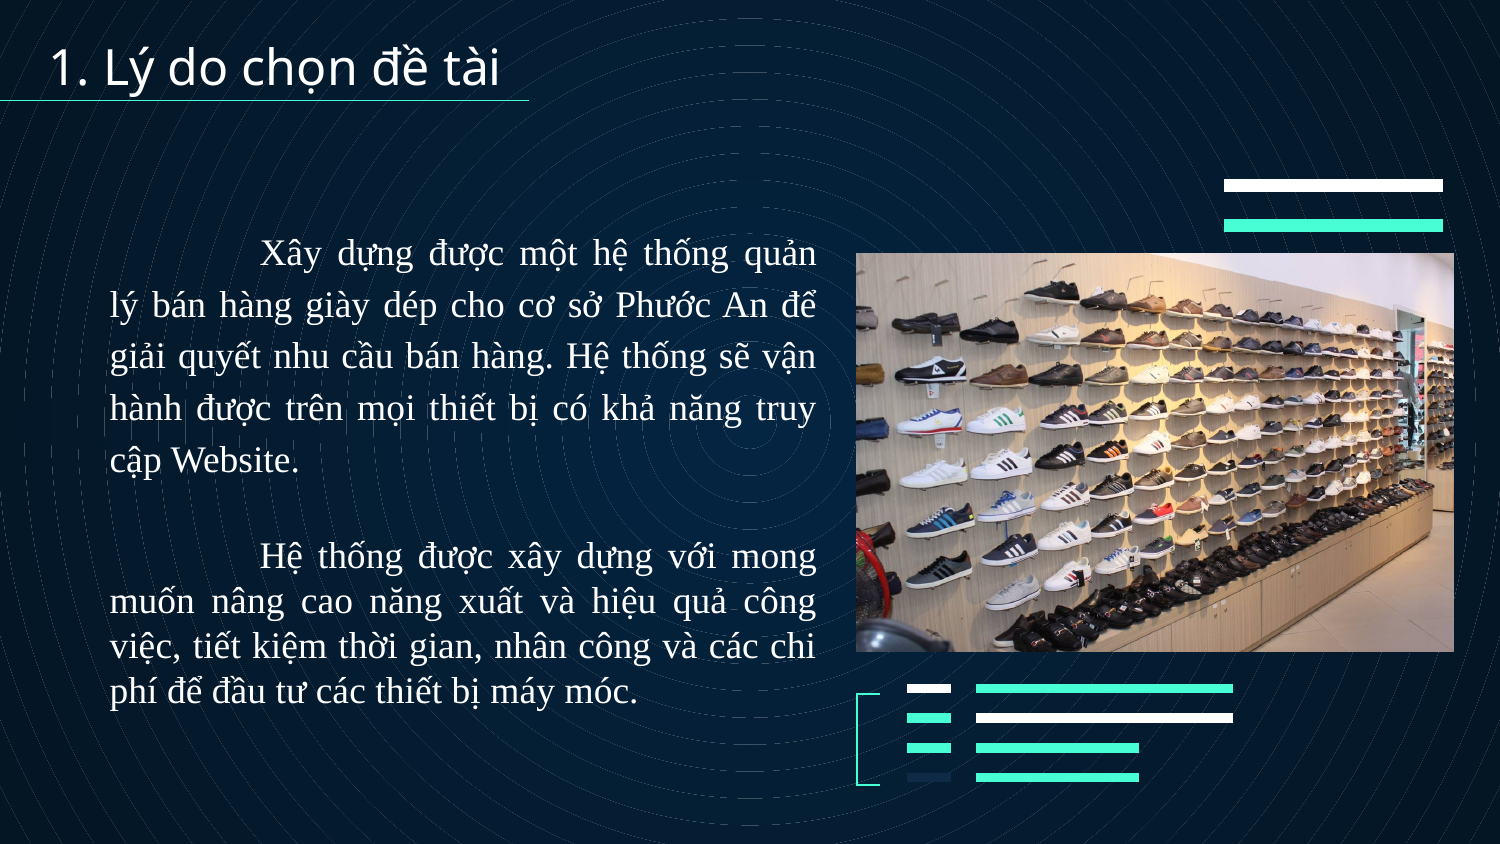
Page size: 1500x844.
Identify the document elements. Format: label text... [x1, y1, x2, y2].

text_box Xây dựng được một hệ thống quản lý bán hàng giày dép cho cơ sở Phước An để giải quyết nhu cầu bán hàng. Hệ thống sẽ vận hành được trên mọi thiết bị có khả năng truy cập Website. Hệ thống được xây dựng với mong muốn nâng cao năng xuất và hiệu quả công việc, tiết kiệm thời gian, nhân công và các chi phí để đầu tư các thiết bị máy móc. [94, 205, 833, 727]
text_box [1223, 179, 1443, 193]
text_box [976, 683, 1234, 694]
text_box [1223, 218, 1443, 233]
text_box [976, 742, 1139, 753]
text_box [976, 772, 1139, 783]
text_box [906, 742, 951, 753]
text_box [976, 712, 1234, 724]
text_box [906, 712, 951, 724]
picture [856, 253, 1454, 652]
text_box [906, 683, 951, 694]
text_box 1. Lý do chọn đề tài [33, 31, 607, 111]
text_box [906, 772, 951, 783]
